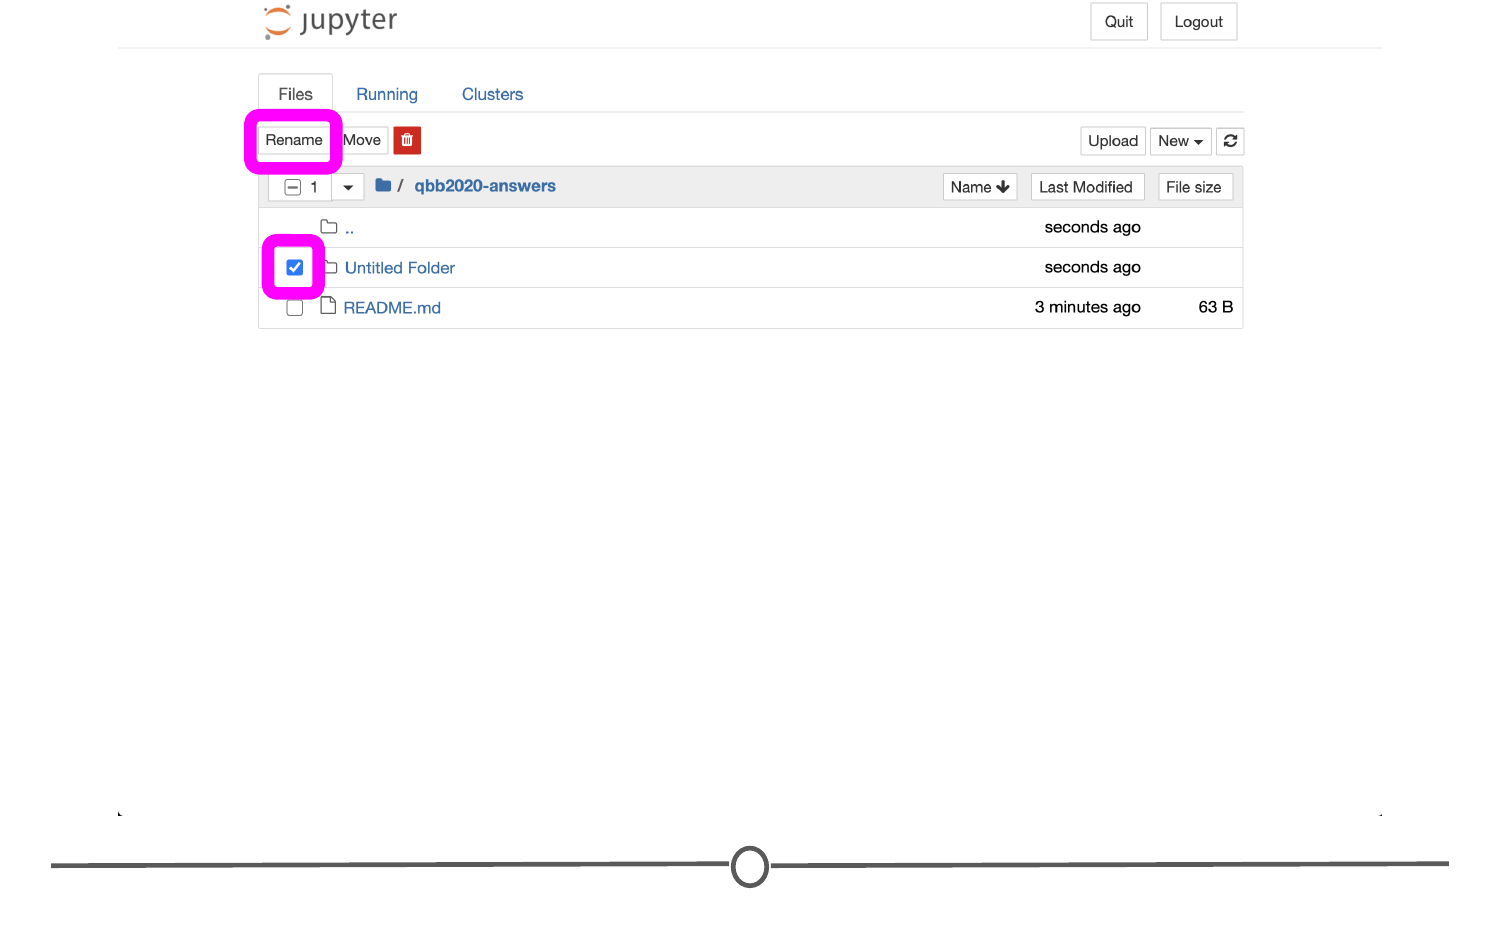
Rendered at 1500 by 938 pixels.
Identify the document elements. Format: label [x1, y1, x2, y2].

picture [118, 0, 1382, 816]
